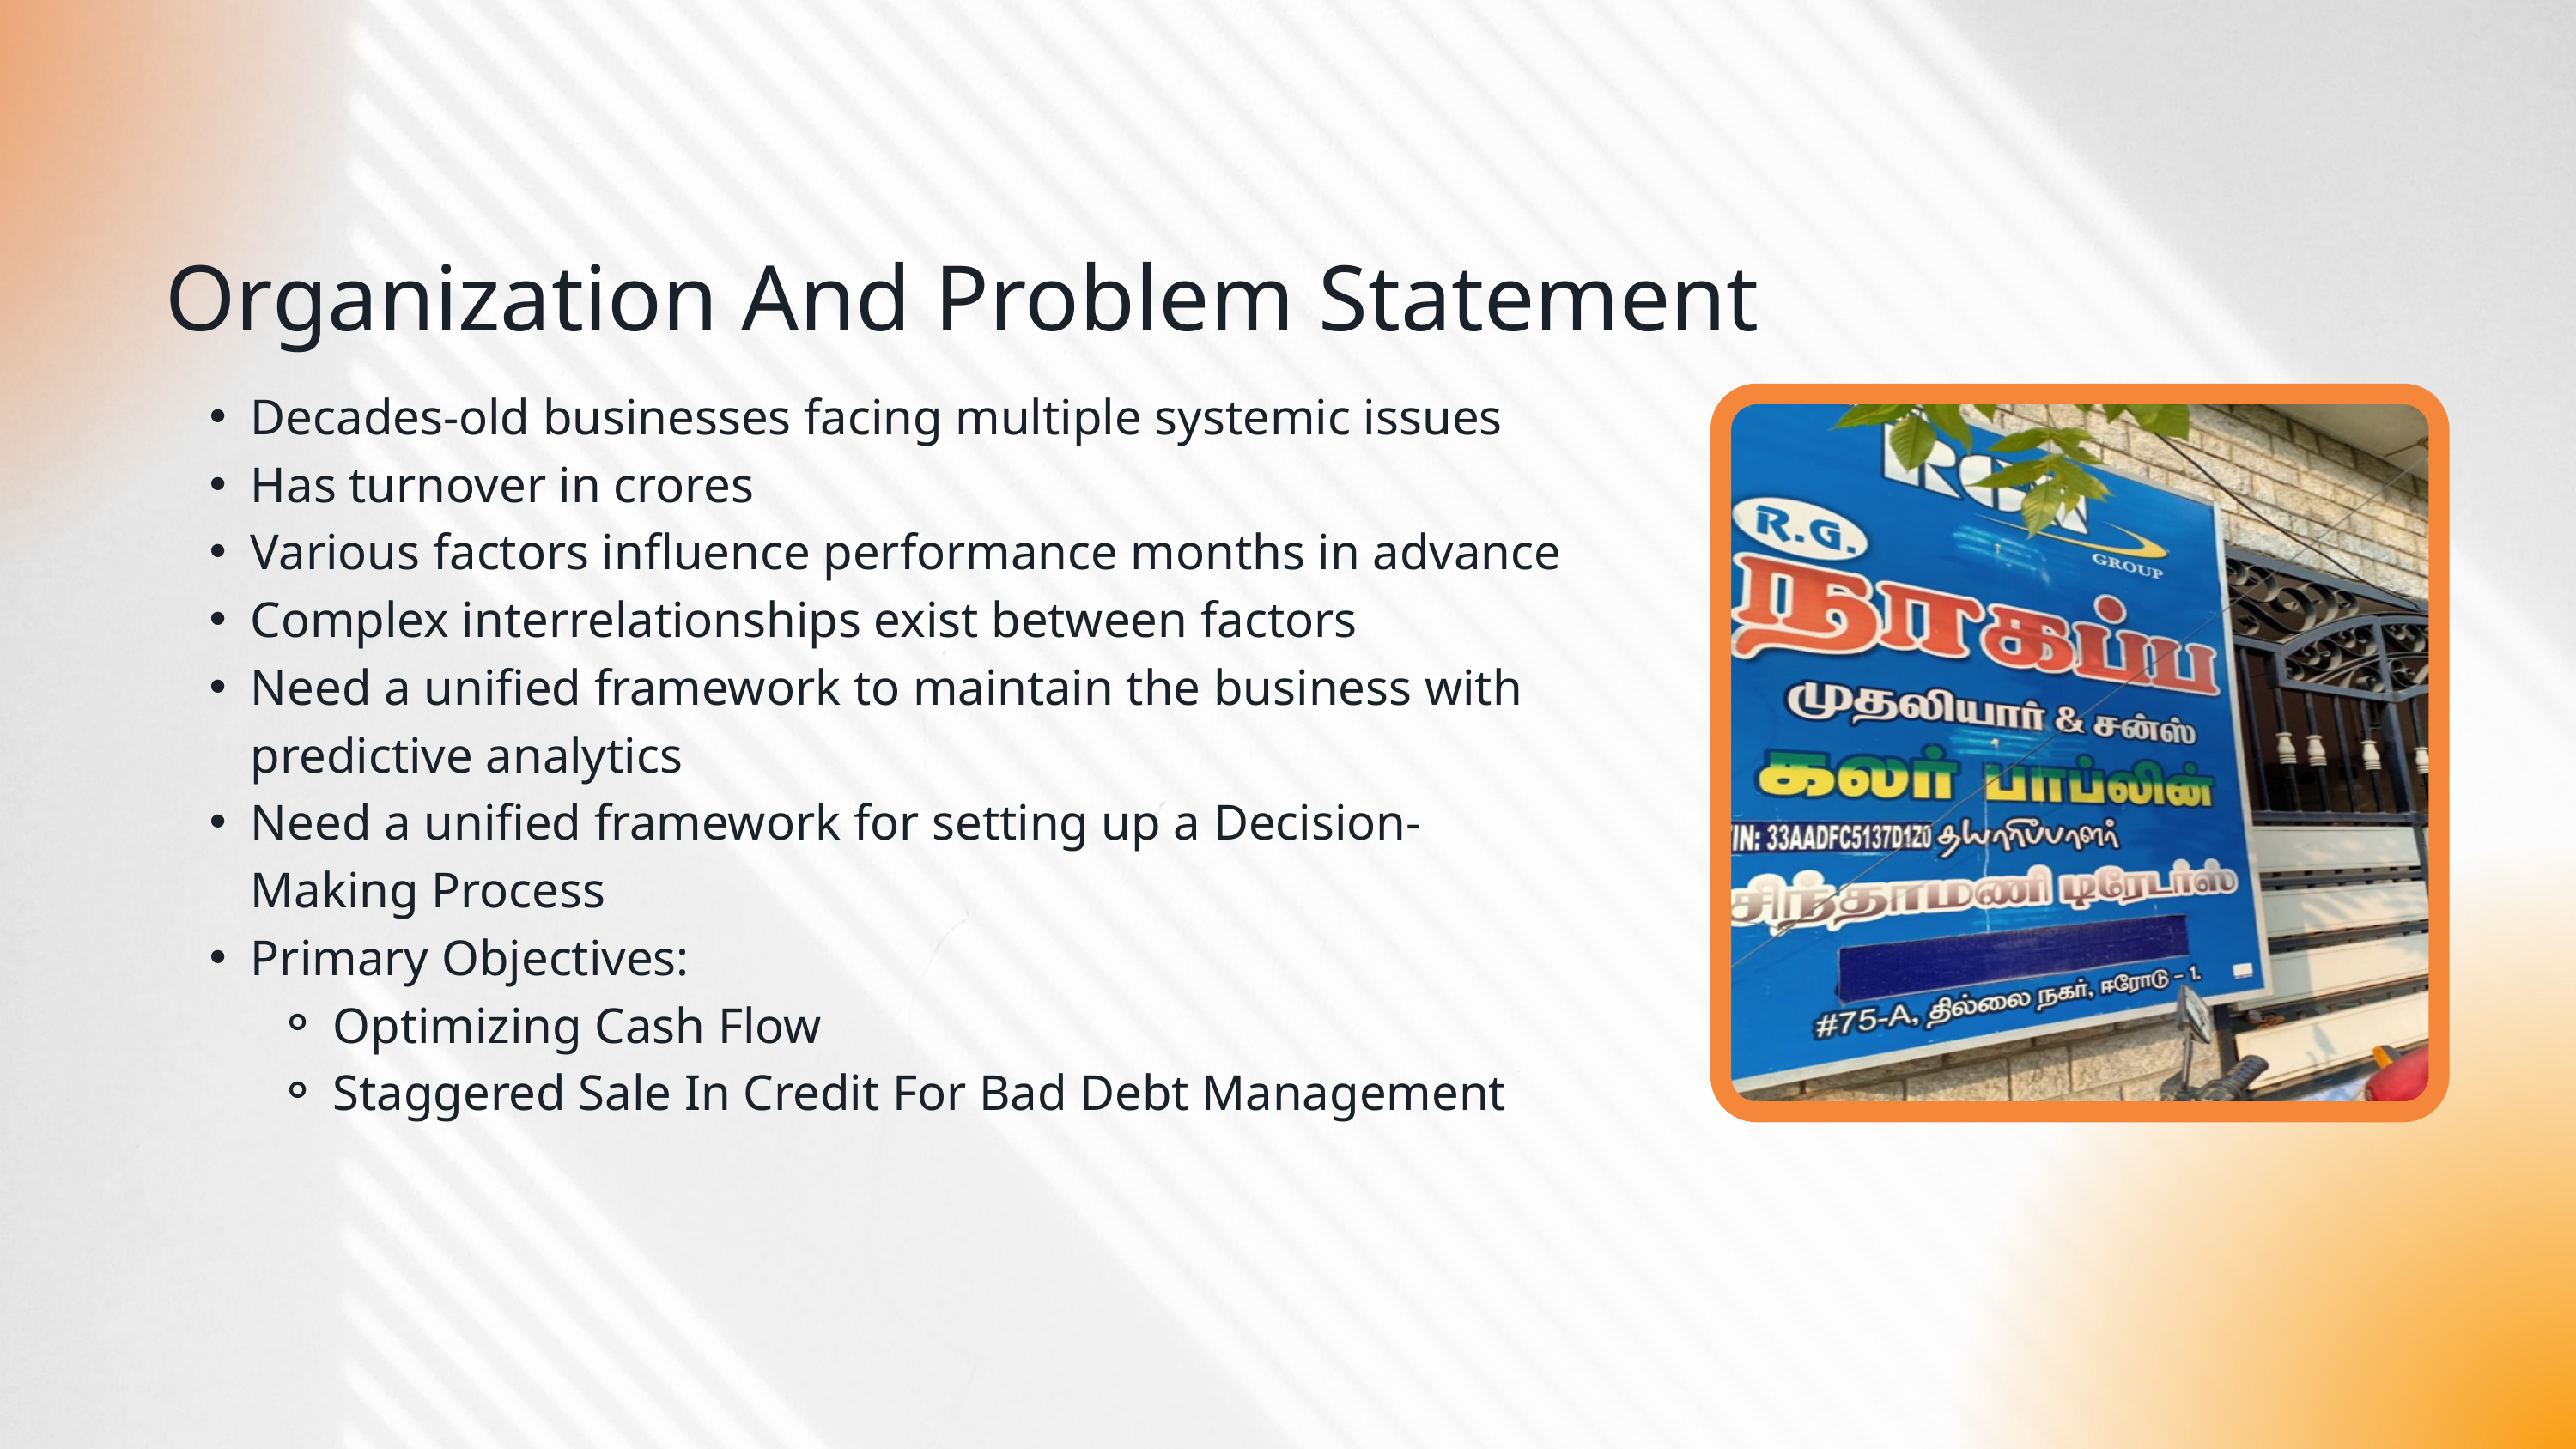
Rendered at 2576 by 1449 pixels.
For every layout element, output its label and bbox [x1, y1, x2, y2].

text_box [1710, 383, 2450, 1123]
picture [0, 0, 2576, 1449]
